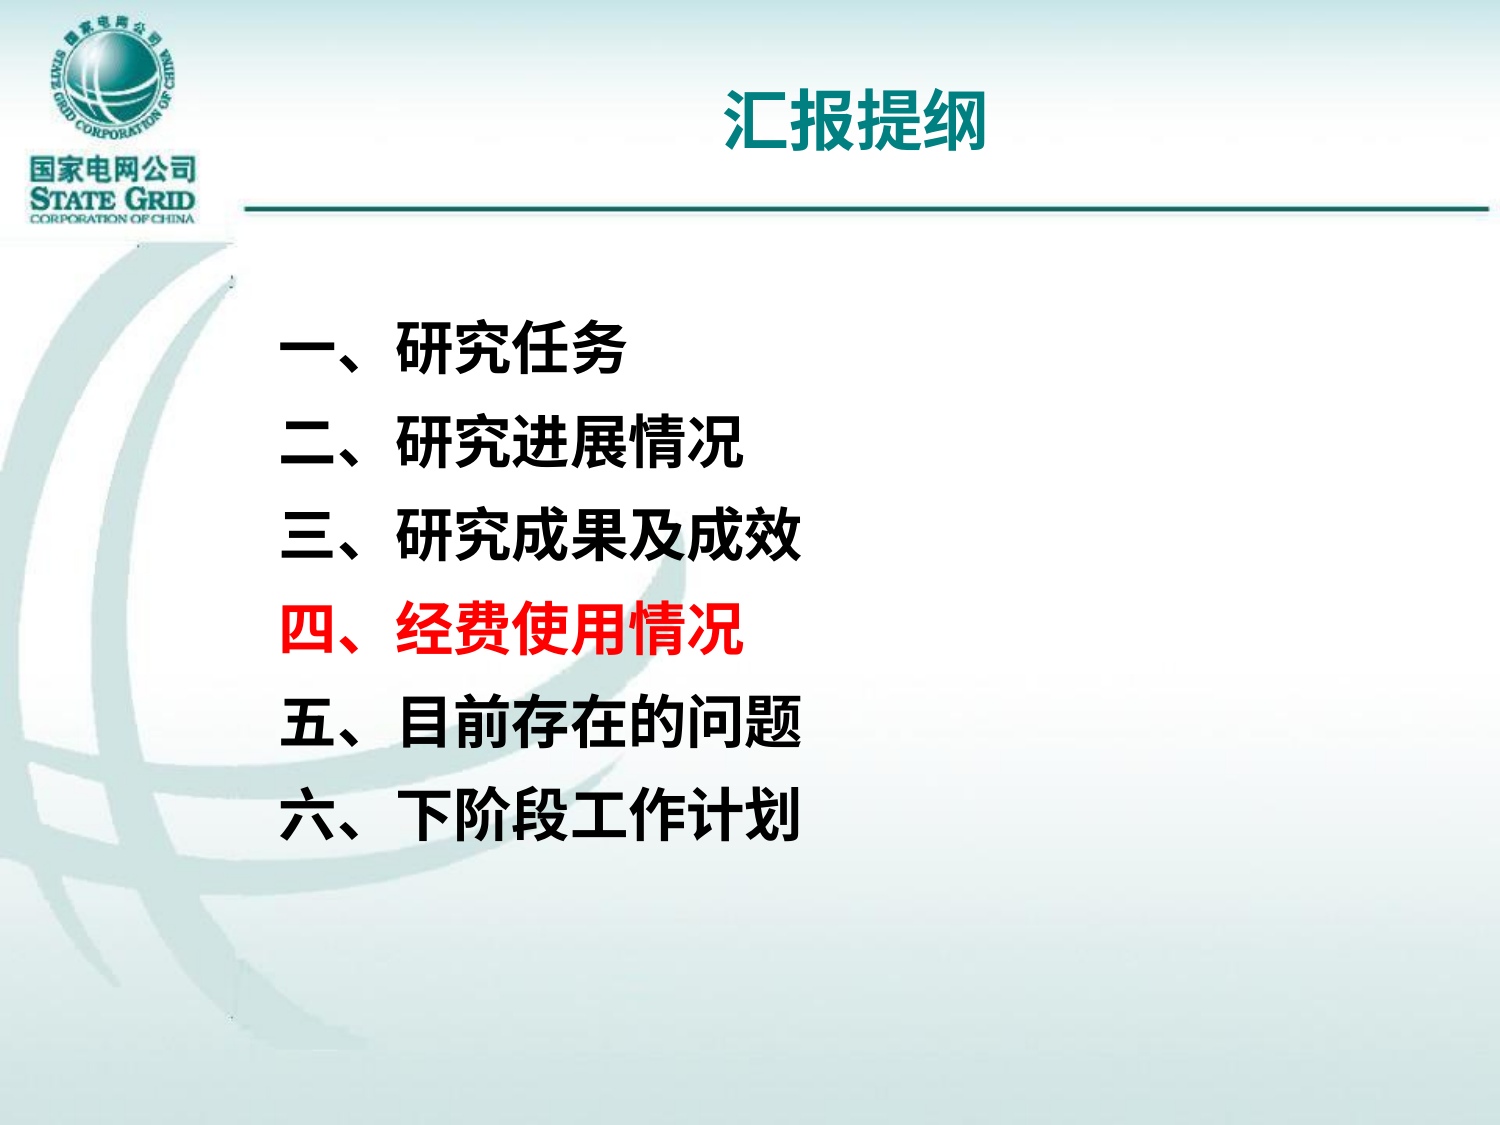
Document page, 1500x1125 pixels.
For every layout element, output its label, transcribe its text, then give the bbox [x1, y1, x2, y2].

picture [0, 0, 1500, 1125]
list 一、研究任务 二、研究进展情况 三、研究成果及成效 四、经费使用情况 五、目前存在的问题 六、下阶段工作计划 [264, 304, 1279, 1000]
title 汇报提纲 [237, 24, 1475, 213]
